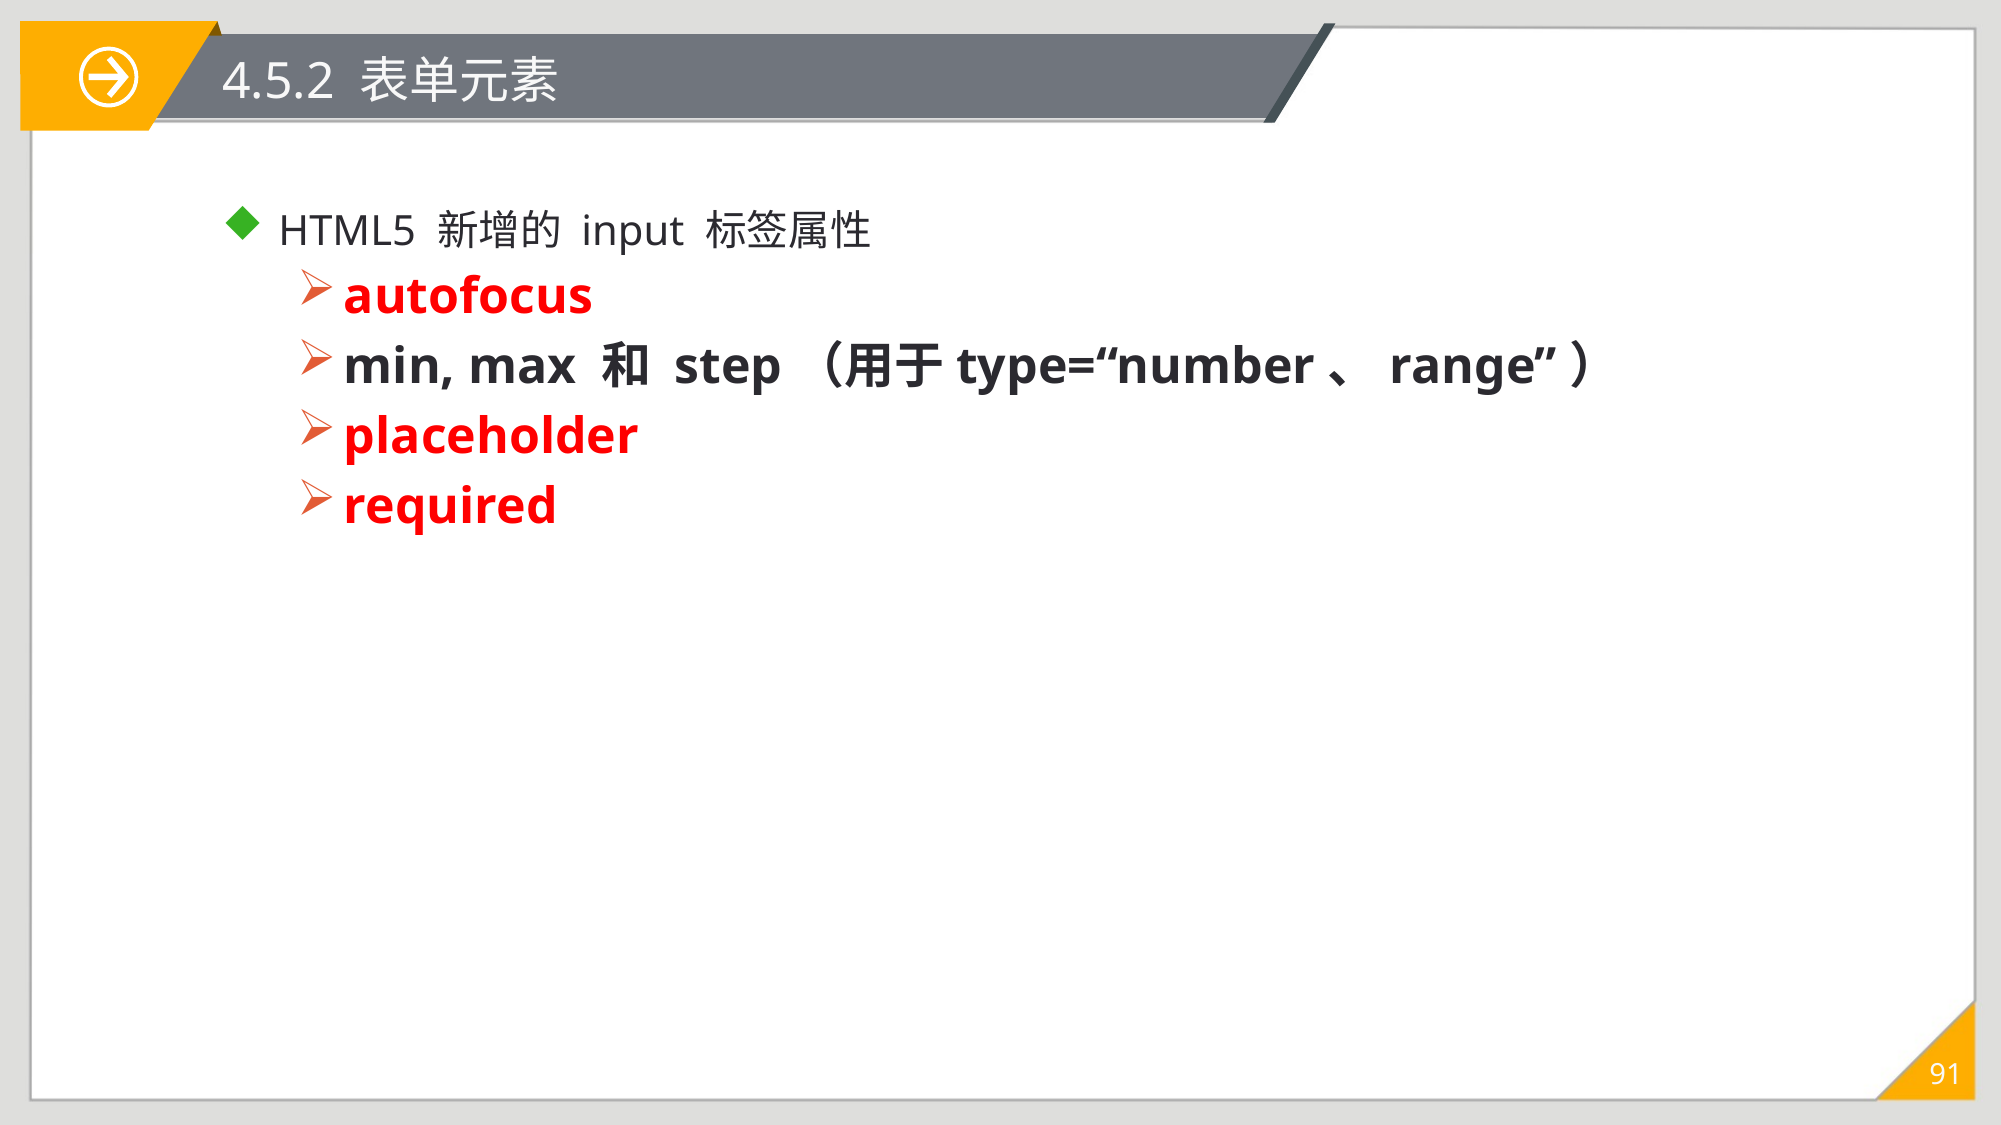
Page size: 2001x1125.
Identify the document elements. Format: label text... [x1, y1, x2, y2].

picture [0, 0, 2001, 1125]
title 4.5.2 表单元素 [206, 26, 1792, 131]
list HTML5 新增的 input 标签属性 autofocus min, max 和 step（用于type=“number、range”） placeholder required [206, 196, 1689, 740]
